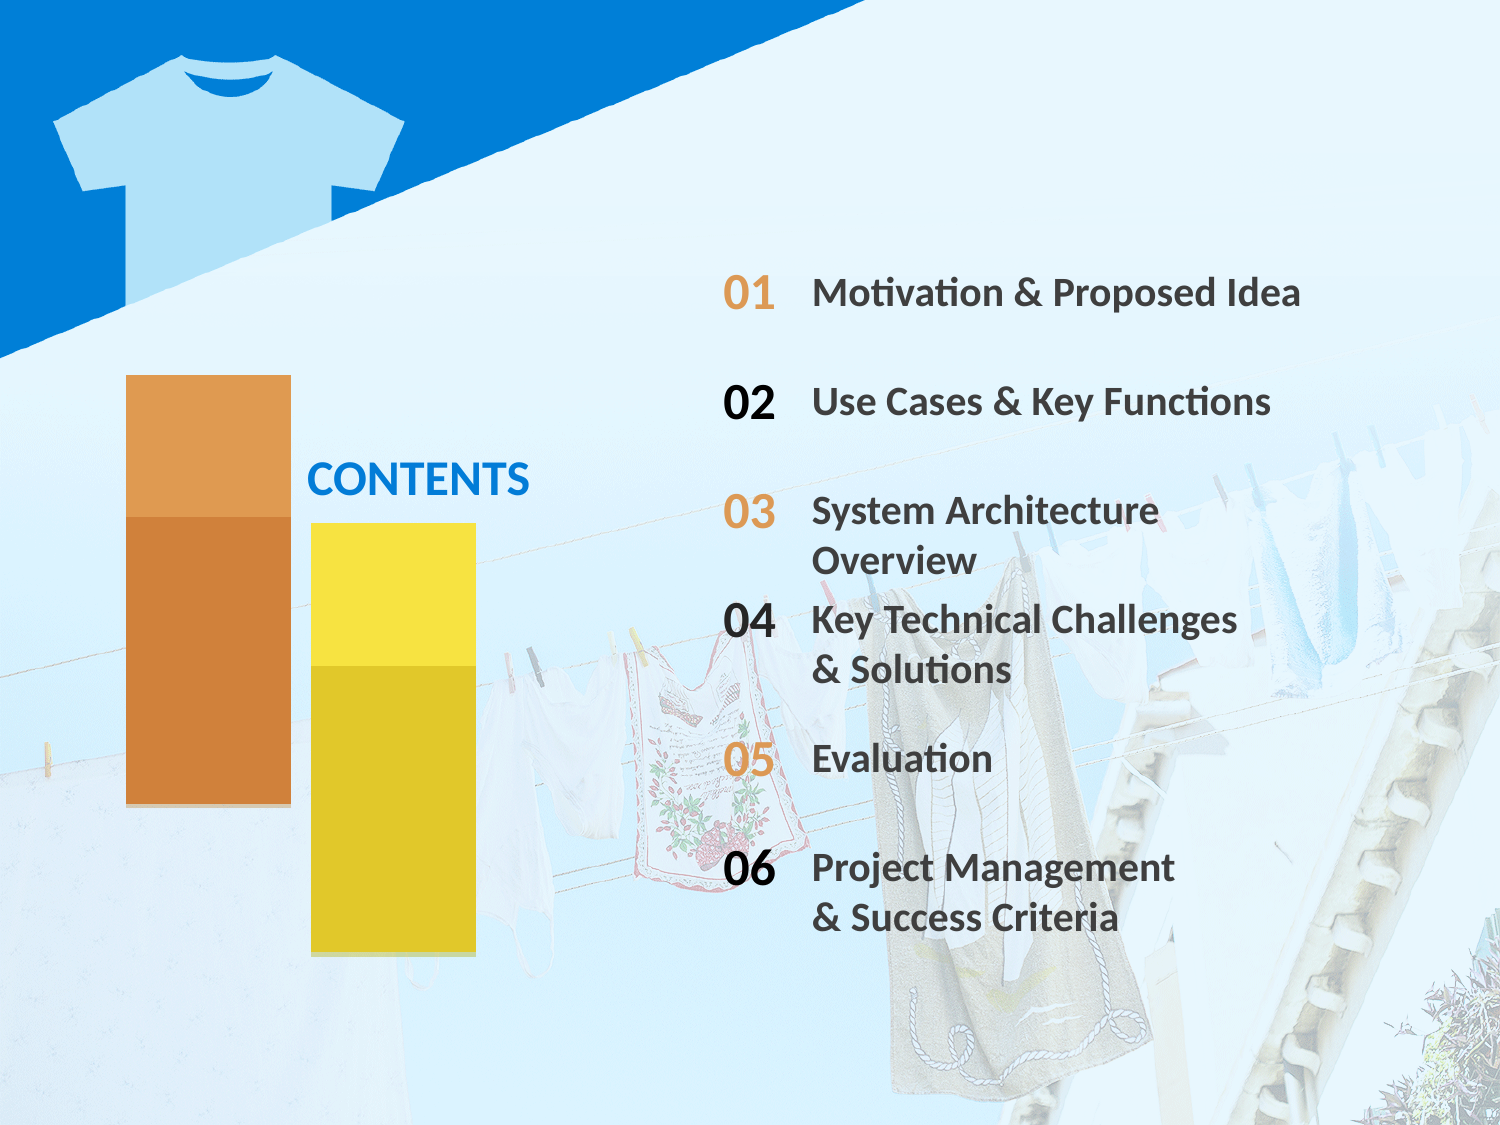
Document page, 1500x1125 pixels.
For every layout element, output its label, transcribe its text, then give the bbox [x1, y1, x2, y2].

text_box CONTENTS [292, 437, 688, 513]
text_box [708, 825, 1370, 949]
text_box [708, 359, 1350, 439]
picture [0, 0, 1500, 1125]
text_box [708, 717, 1350, 796]
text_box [707, 578, 1397, 702]
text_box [708, 468, 1350, 548]
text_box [708, 250, 1370, 329]
